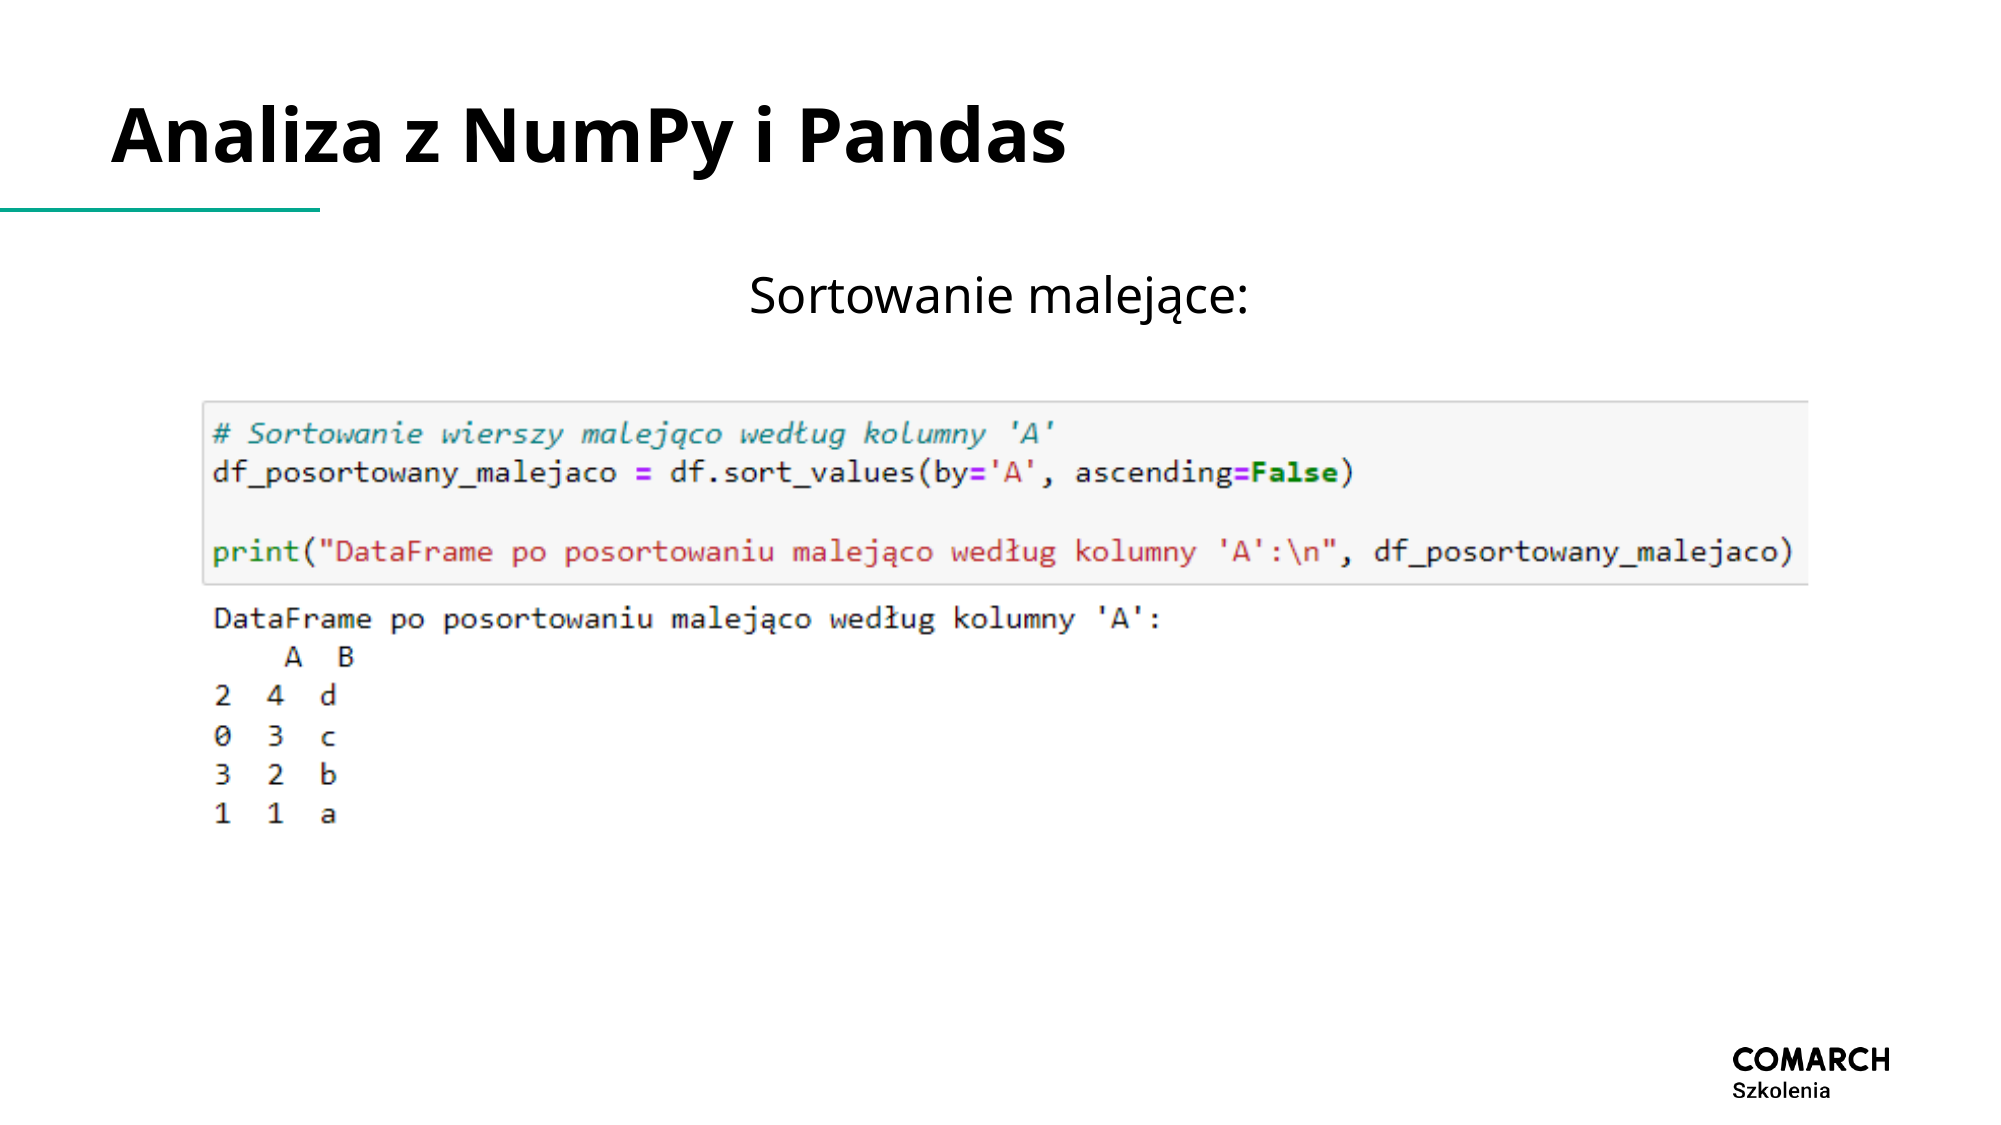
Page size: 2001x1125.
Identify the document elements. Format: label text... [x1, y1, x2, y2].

picture [191, 391, 1809, 852]
list Sortowanie malejące: [111, 243, 1889, 1000]
title Analiza z NumPy i Pandas [111, 0, 1889, 185]
picture [1733, 1047, 1889, 1098]
